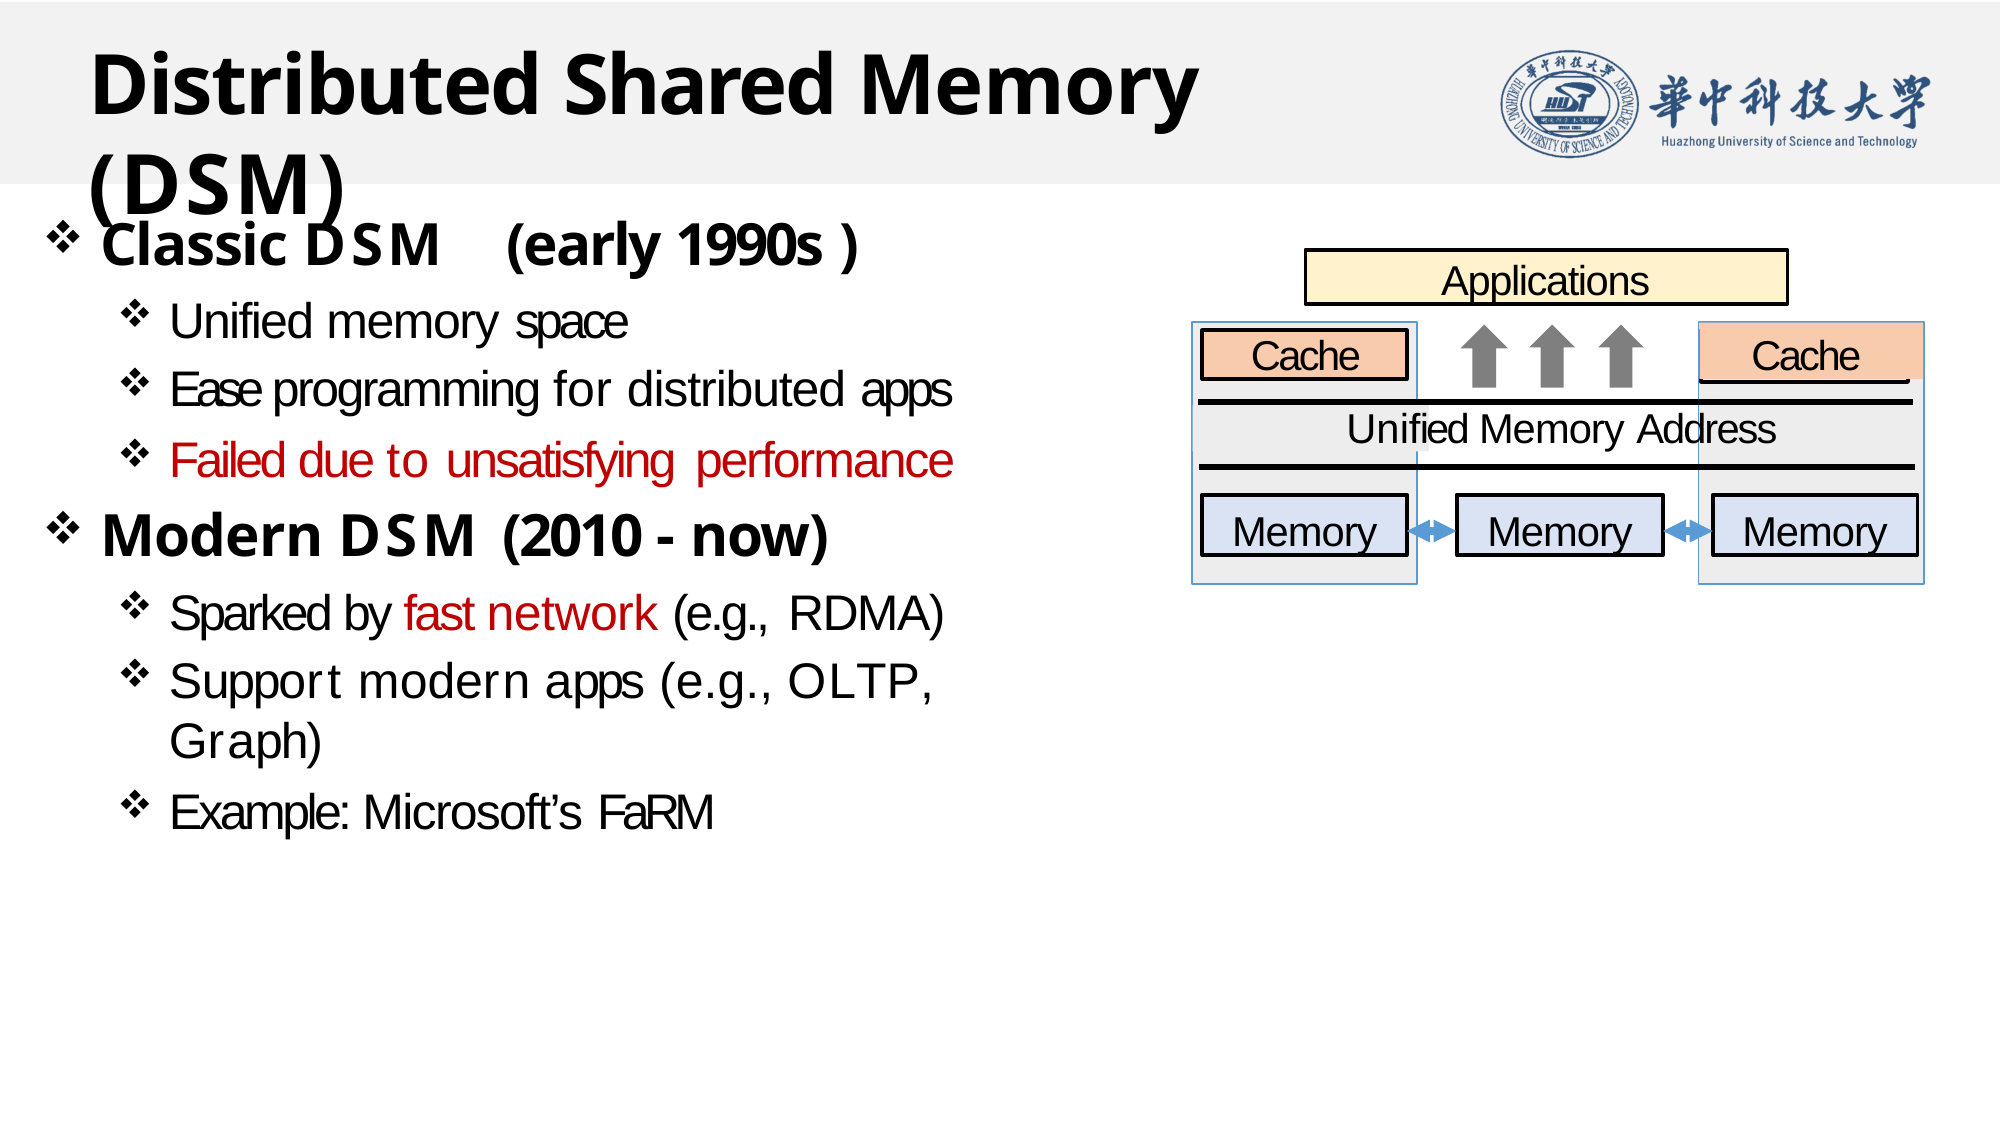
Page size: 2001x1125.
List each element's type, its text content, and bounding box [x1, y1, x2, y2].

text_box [1197, 324, 1916, 543]
text_box Applications [1305, 249, 1788, 305]
text_box Classic DSM (early 1990s ) Unified memory space Ease programming for distributed apps Failed due to unsatisfying performance Modern DSM (2010 - now) Sparked by fast network (e.g., RDMA) Support modern apps (e.g., OLTP, Graph) Example: Microsoft’s FaRM [40, 191, 1016, 840]
picture [1487, 24, 1948, 180]
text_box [1190, 320, 1926, 585]
title Distributed Shared Memory (DSM) [86, 29, 1371, 232]
